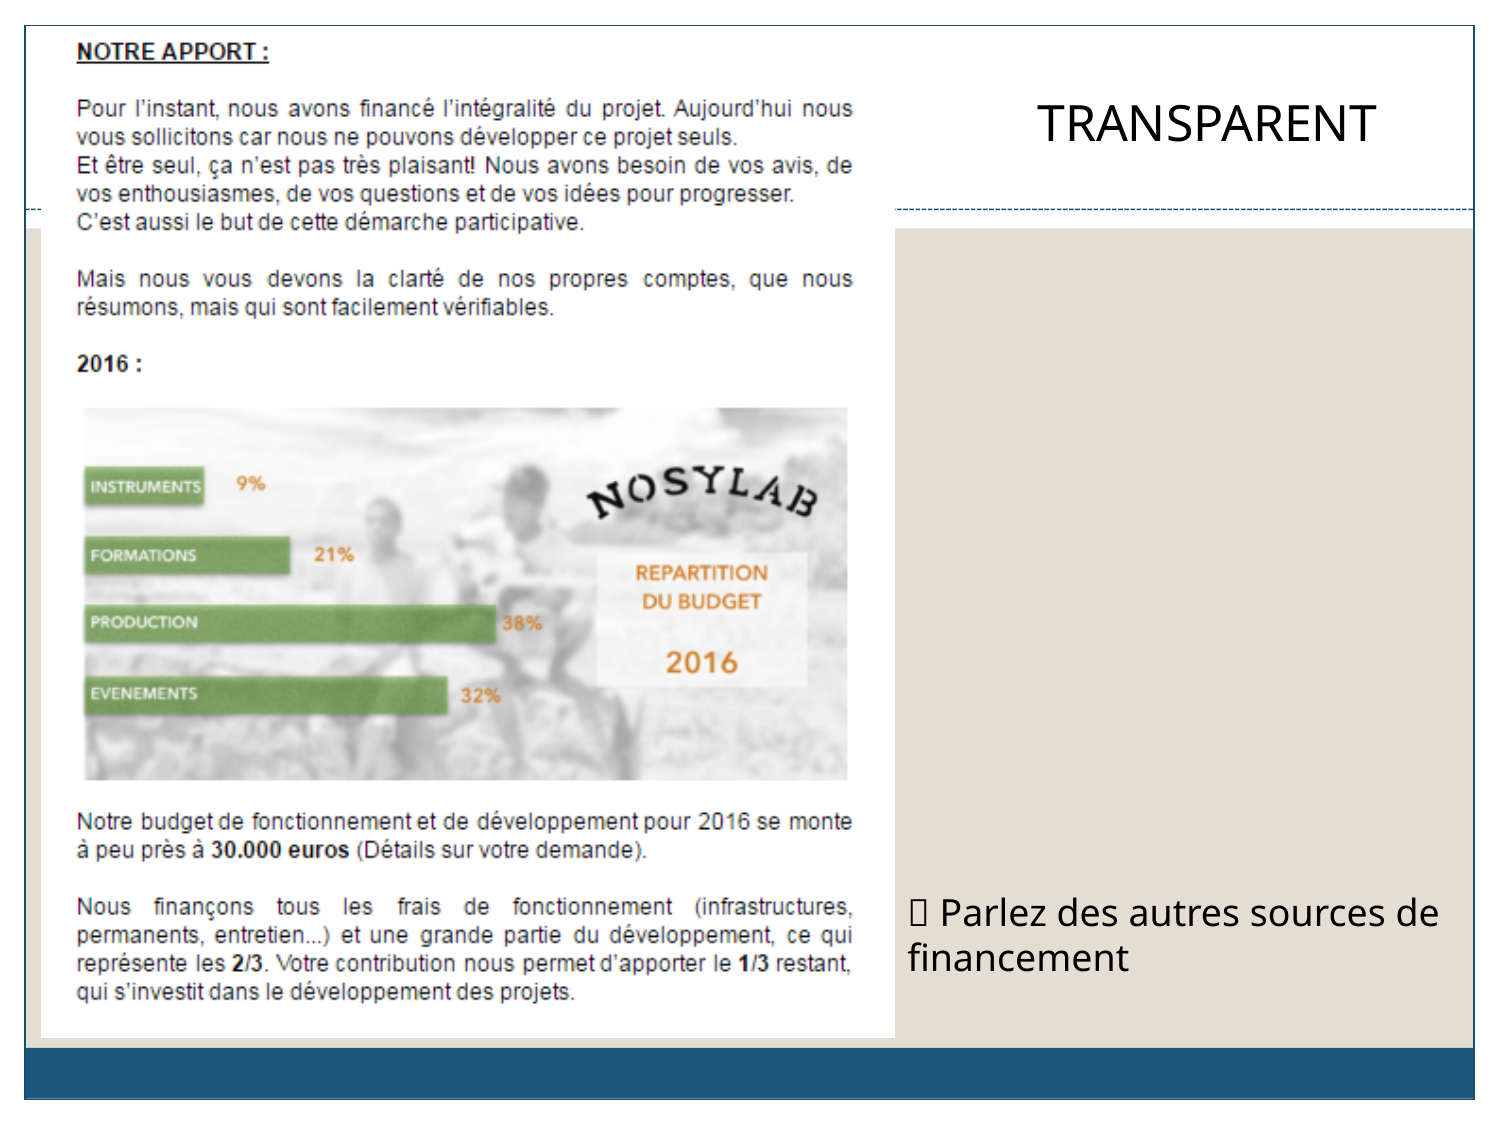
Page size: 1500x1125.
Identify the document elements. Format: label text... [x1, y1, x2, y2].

text_box TRANSPARENT [946, 84, 1469, 160]
text_box  Parlez des autres sources de financement [902, 881, 1500, 987]
picture [41, 30, 896, 1038]
